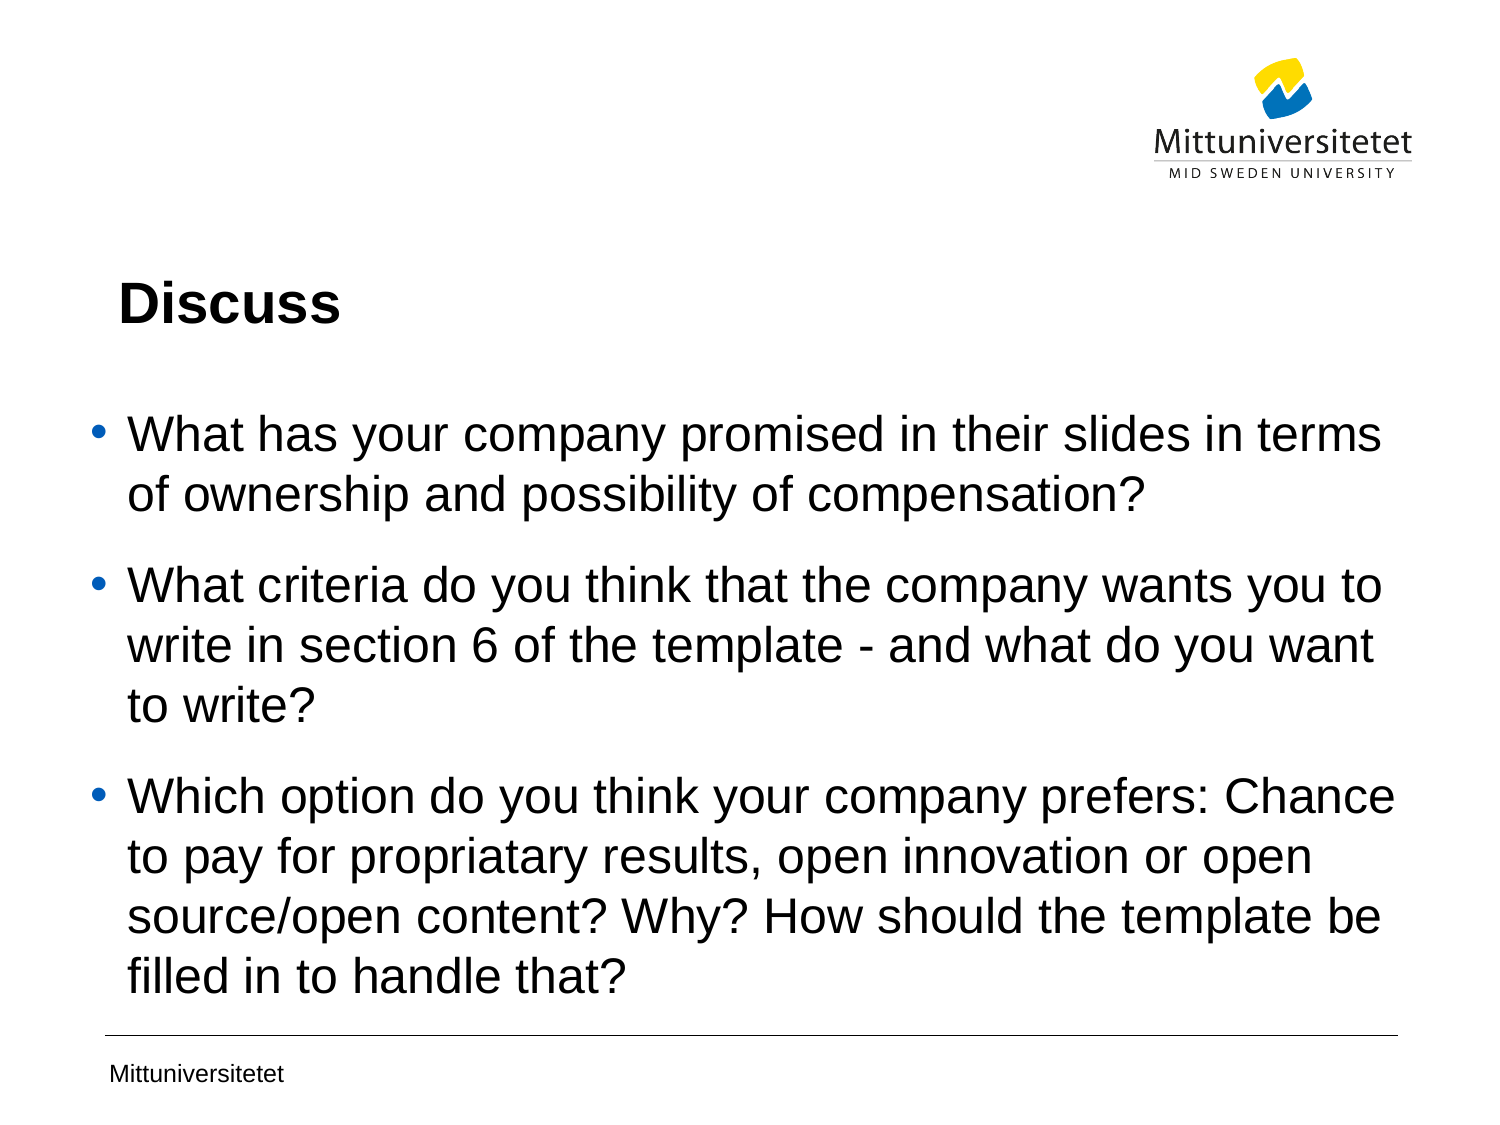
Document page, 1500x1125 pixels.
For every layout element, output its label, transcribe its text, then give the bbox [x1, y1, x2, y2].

picture [1154, 58, 1412, 178]
list What has your company promised in their slides in terms of ownership and possibility of compensation? What criteria do you think that the company wants you to write in section 6 of the template - and what do you want to write? Which option do you think your company prefers: Chance to pay for propriatary results, open innovation or open source/open content? Why? How should the template be filled in to handle that? [75, 394, 1425, 1125]
title Discuss [103, 252, 1402, 360]
